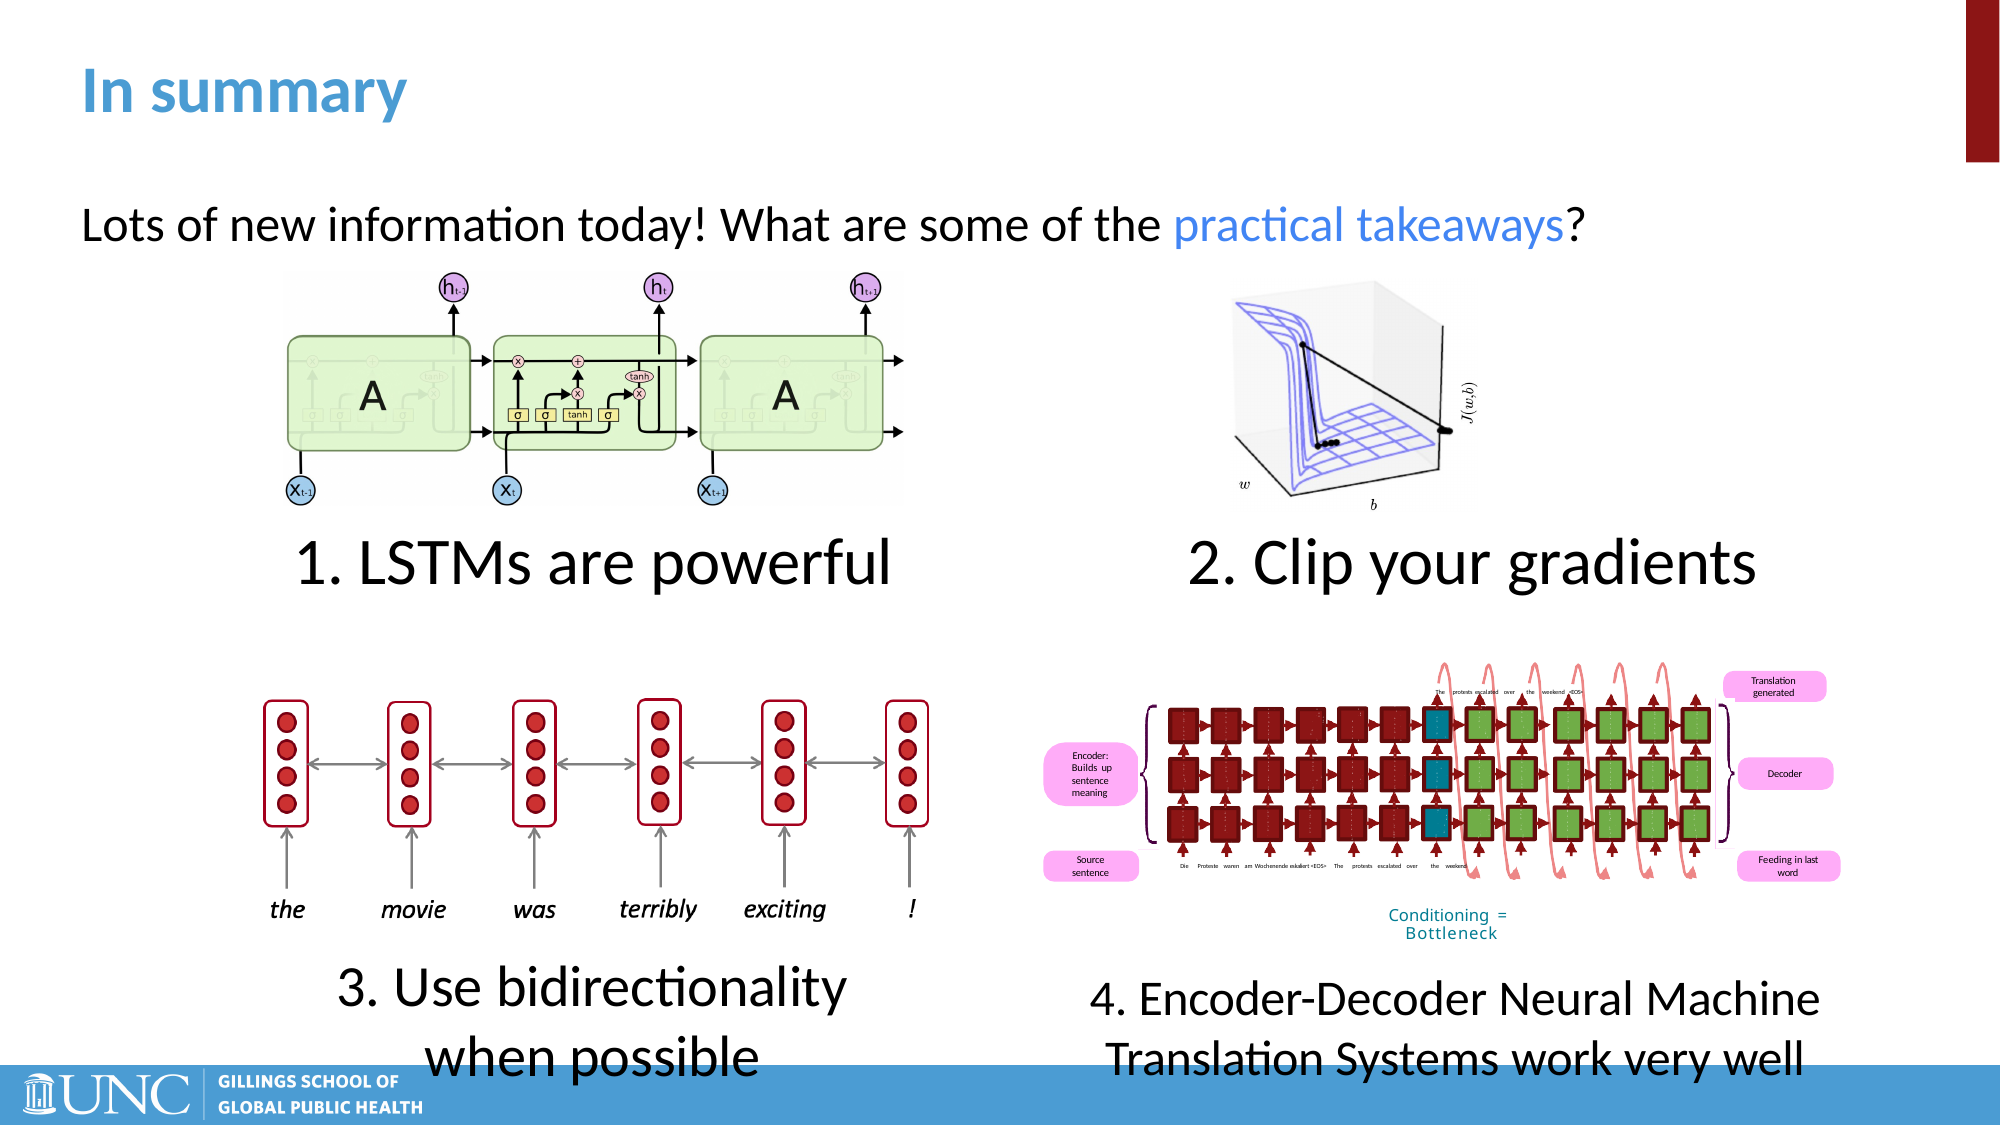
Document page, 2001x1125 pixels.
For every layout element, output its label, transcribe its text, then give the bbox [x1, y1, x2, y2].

text_box 3. Use bidirectionality when possible [334, 946, 855, 1089]
picture [23, 1068, 422, 1120]
text_box Encoder: Builds up sentence meaning [1069, 746, 1113, 799]
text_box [1714, 698, 1834, 849]
text_box Bottleneck 4. Encoder-Decoder Neural Machine Translation Systems work very well [1087, 912, 1828, 1086]
text_box [1723, 670, 1827, 696]
title In summary [79, 43, 1896, 234]
picture [1230, 278, 1478, 512]
text_box Source sentence [1070, 851, 1113, 879]
picture [263, 698, 929, 922]
picture [1138, 699, 1159, 851]
text_box Feeding in last word [1756, 857, 1822, 879]
text_box Conditioning = [1386, 902, 1516, 912]
text_box [1737, 854, 1841, 882]
picture [282, 271, 904, 506]
text_box 1. LSTMs are powerful [291, 515, 897, 598]
text_box Lots of new information today! What are some of the practical takeaways? [79, 188, 1602, 251]
text_box Translation generated [1749, 671, 1801, 696]
picture [1166, 662, 1711, 880]
text_box [1043, 850, 1140, 882]
text_box 2. Clip your gradients [1185, 515, 1762, 598]
text_box [1043, 742, 1133, 807]
